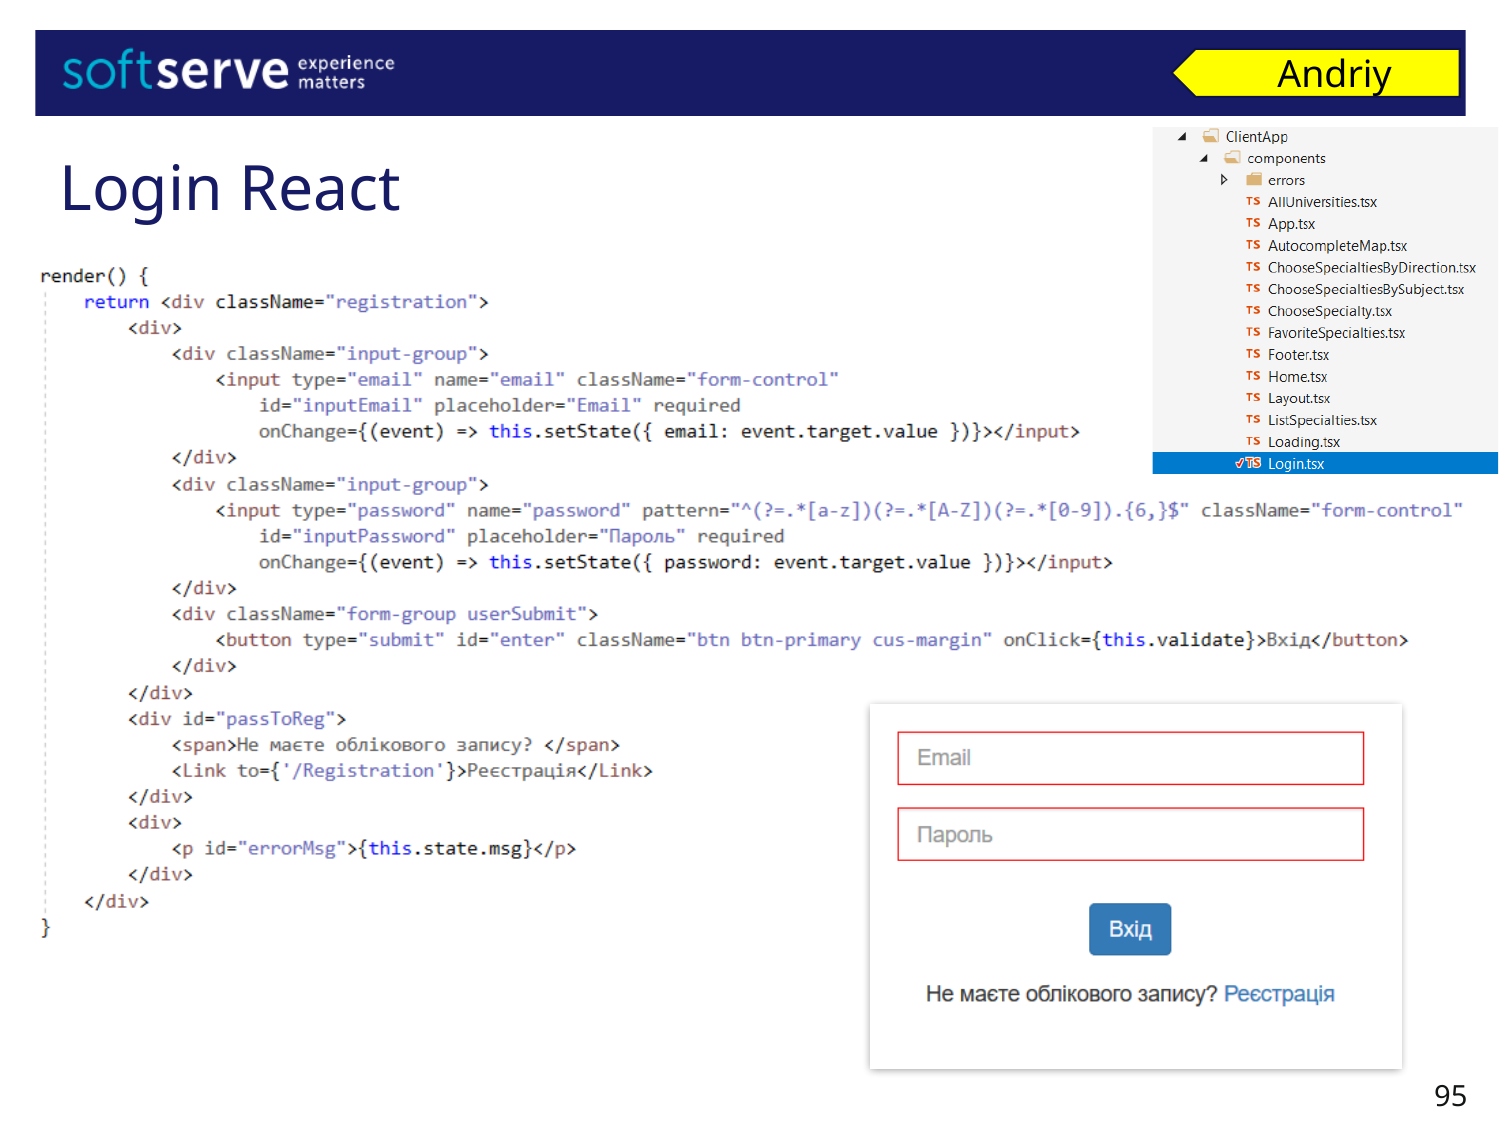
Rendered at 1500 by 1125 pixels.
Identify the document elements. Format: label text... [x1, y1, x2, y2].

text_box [1171, 42, 1460, 103]
subtitle Login React [44, 148, 1152, 224]
slide_number 95 [1419, 1070, 1500, 1125]
picture [34, 127, 1499, 1055]
